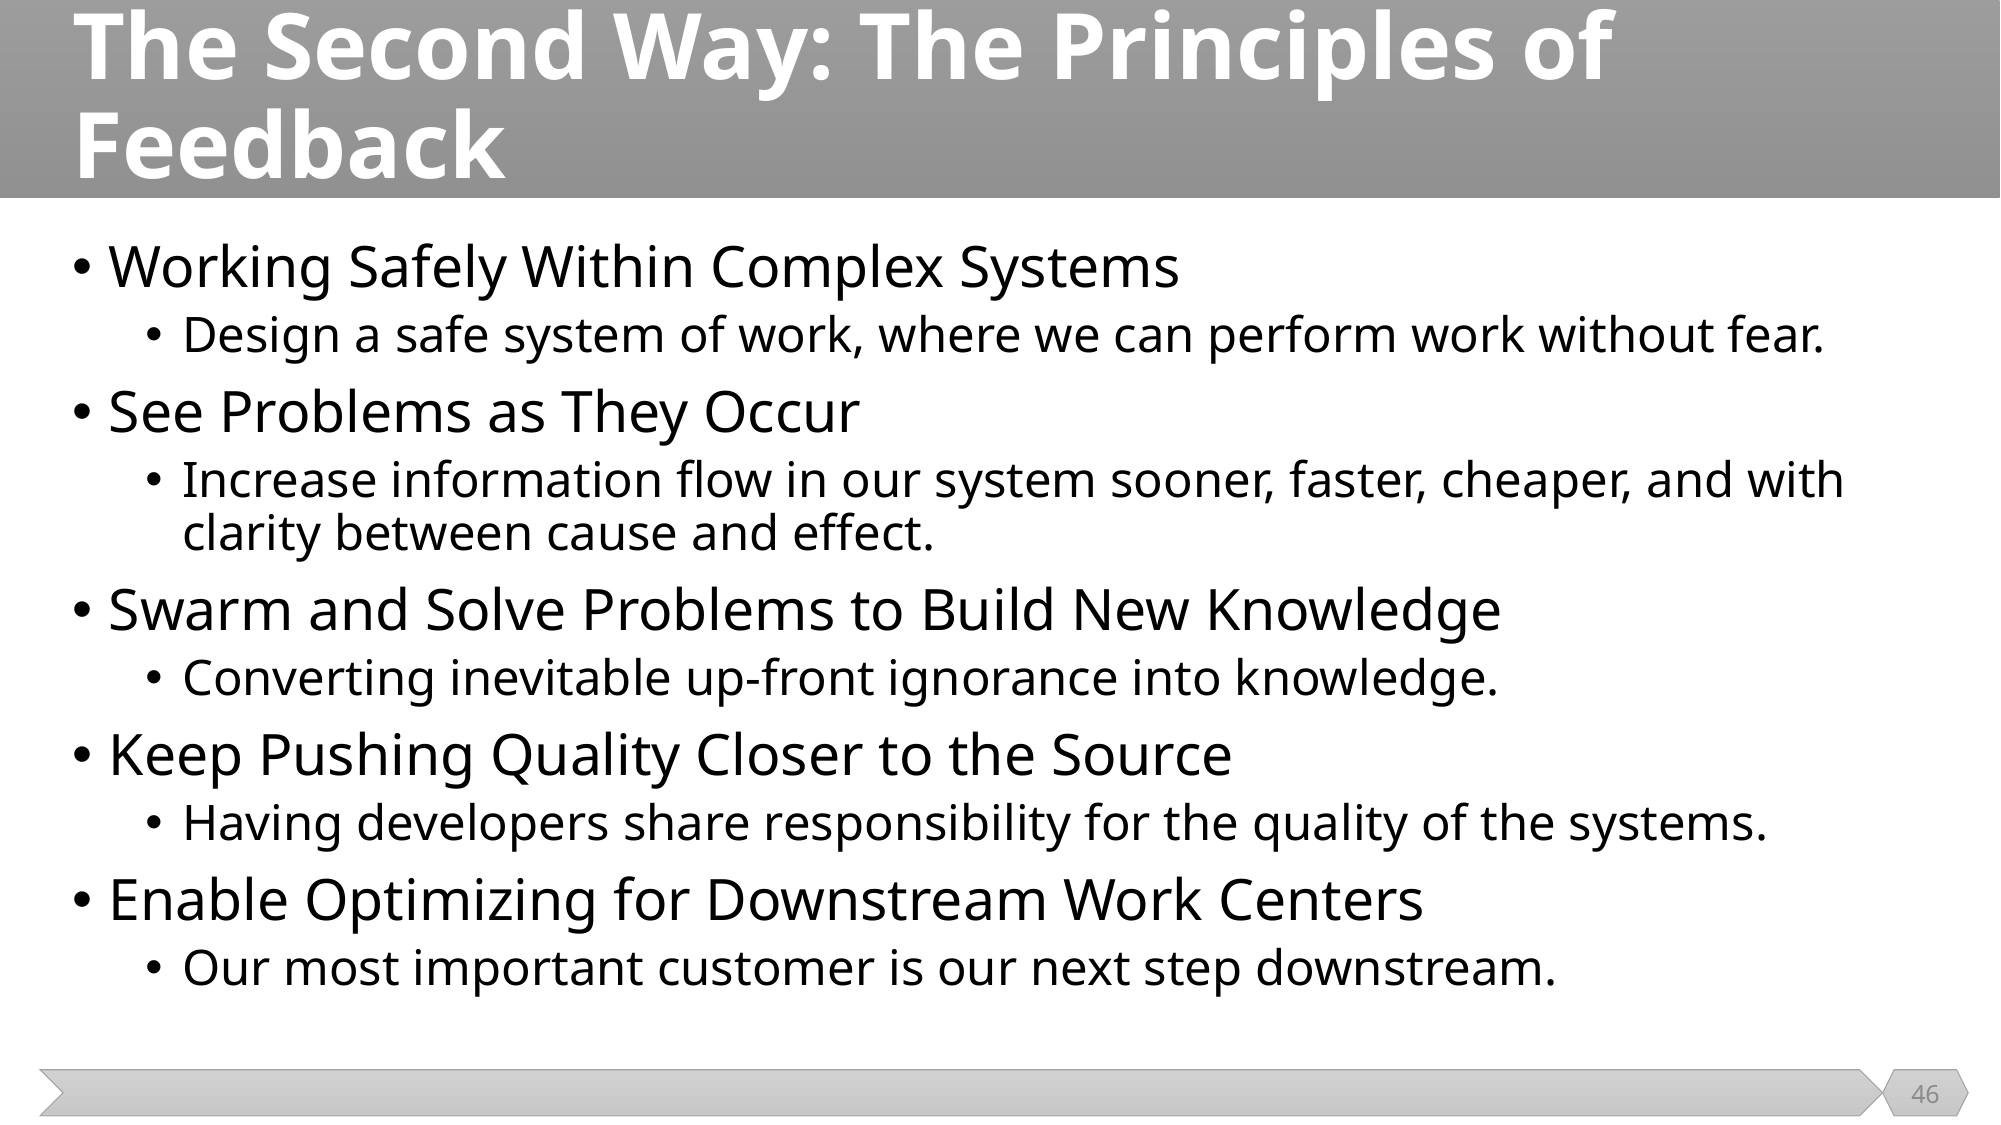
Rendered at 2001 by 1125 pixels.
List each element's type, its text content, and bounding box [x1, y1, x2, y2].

list Working Safely Within Complex Systems Design a safe system of work, where we can perform work without fear. See Problems as They Occur Increase information flow in our system sooner, faster, cheaper, and with clarity between cause and effect. Swarm and Solve Problems to Build New Knowledge Converting inevitable up-front ignorance into knowledge. Keep Pushing Quality Closer to the Source Having developers share responsibility for the quality of the systems. Enable Optimizing for Downstream Work Centers Our most important customer is our next step downstream. [56, 230, 1969, 1010]
title The Second Way: The Principles of Feedback [56, 0, 1969, 199]
slide_number 46 [1882, 1065, 1969, 1125]
